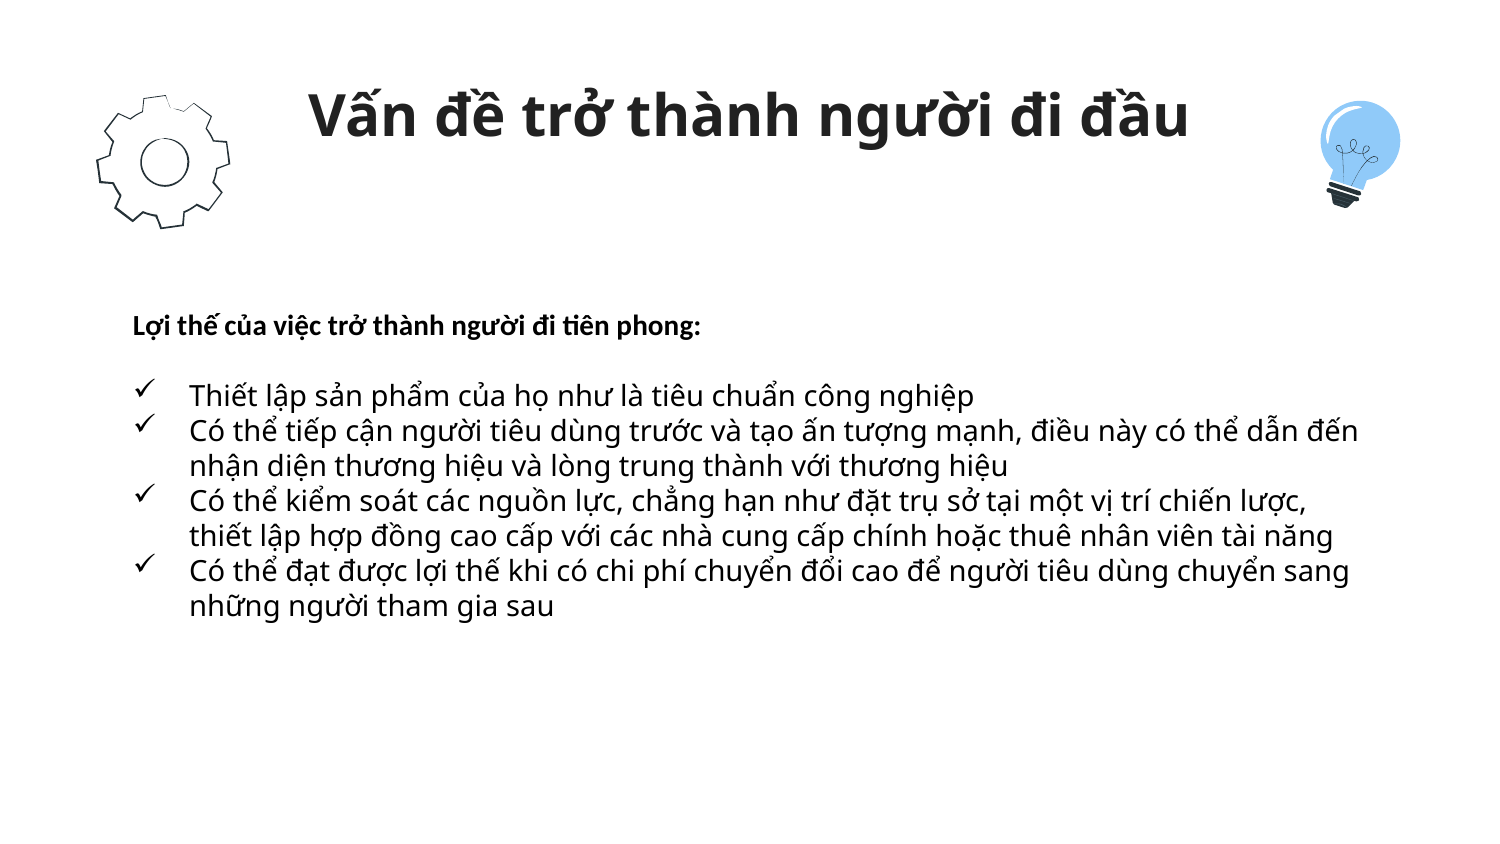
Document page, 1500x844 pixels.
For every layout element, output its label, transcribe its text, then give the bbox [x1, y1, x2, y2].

title Vấn đề trở thành người đi đầu [118, 63, 1382, 158]
text_box Lợi thế của việc trở thành người đi tiên phong: Thiết lập sản phẩm của họ như là tiêu chuẩn công nghiệp Có thể tiếp cận người tiêu dùng trước và tạo ấn tượng mạnh, điều này có thể dẫn đến nhận diện thương hiệu và lòng trung thành với thương hiệu Có thể kiểm soát các nguồn lực, chẳng hạn như đặt trụ sở tại một vị trí chiến lược, thiết lập hợp đồng cao cấp với các nhà cung cấp chính hoặc thuê nhân viên tài năng Có thể đạt được lợi thế khi có chi phí chuyển đổi cao để người tiêu dùng chuyển sang những người tham gia sau [118, 248, 1382, 680]
